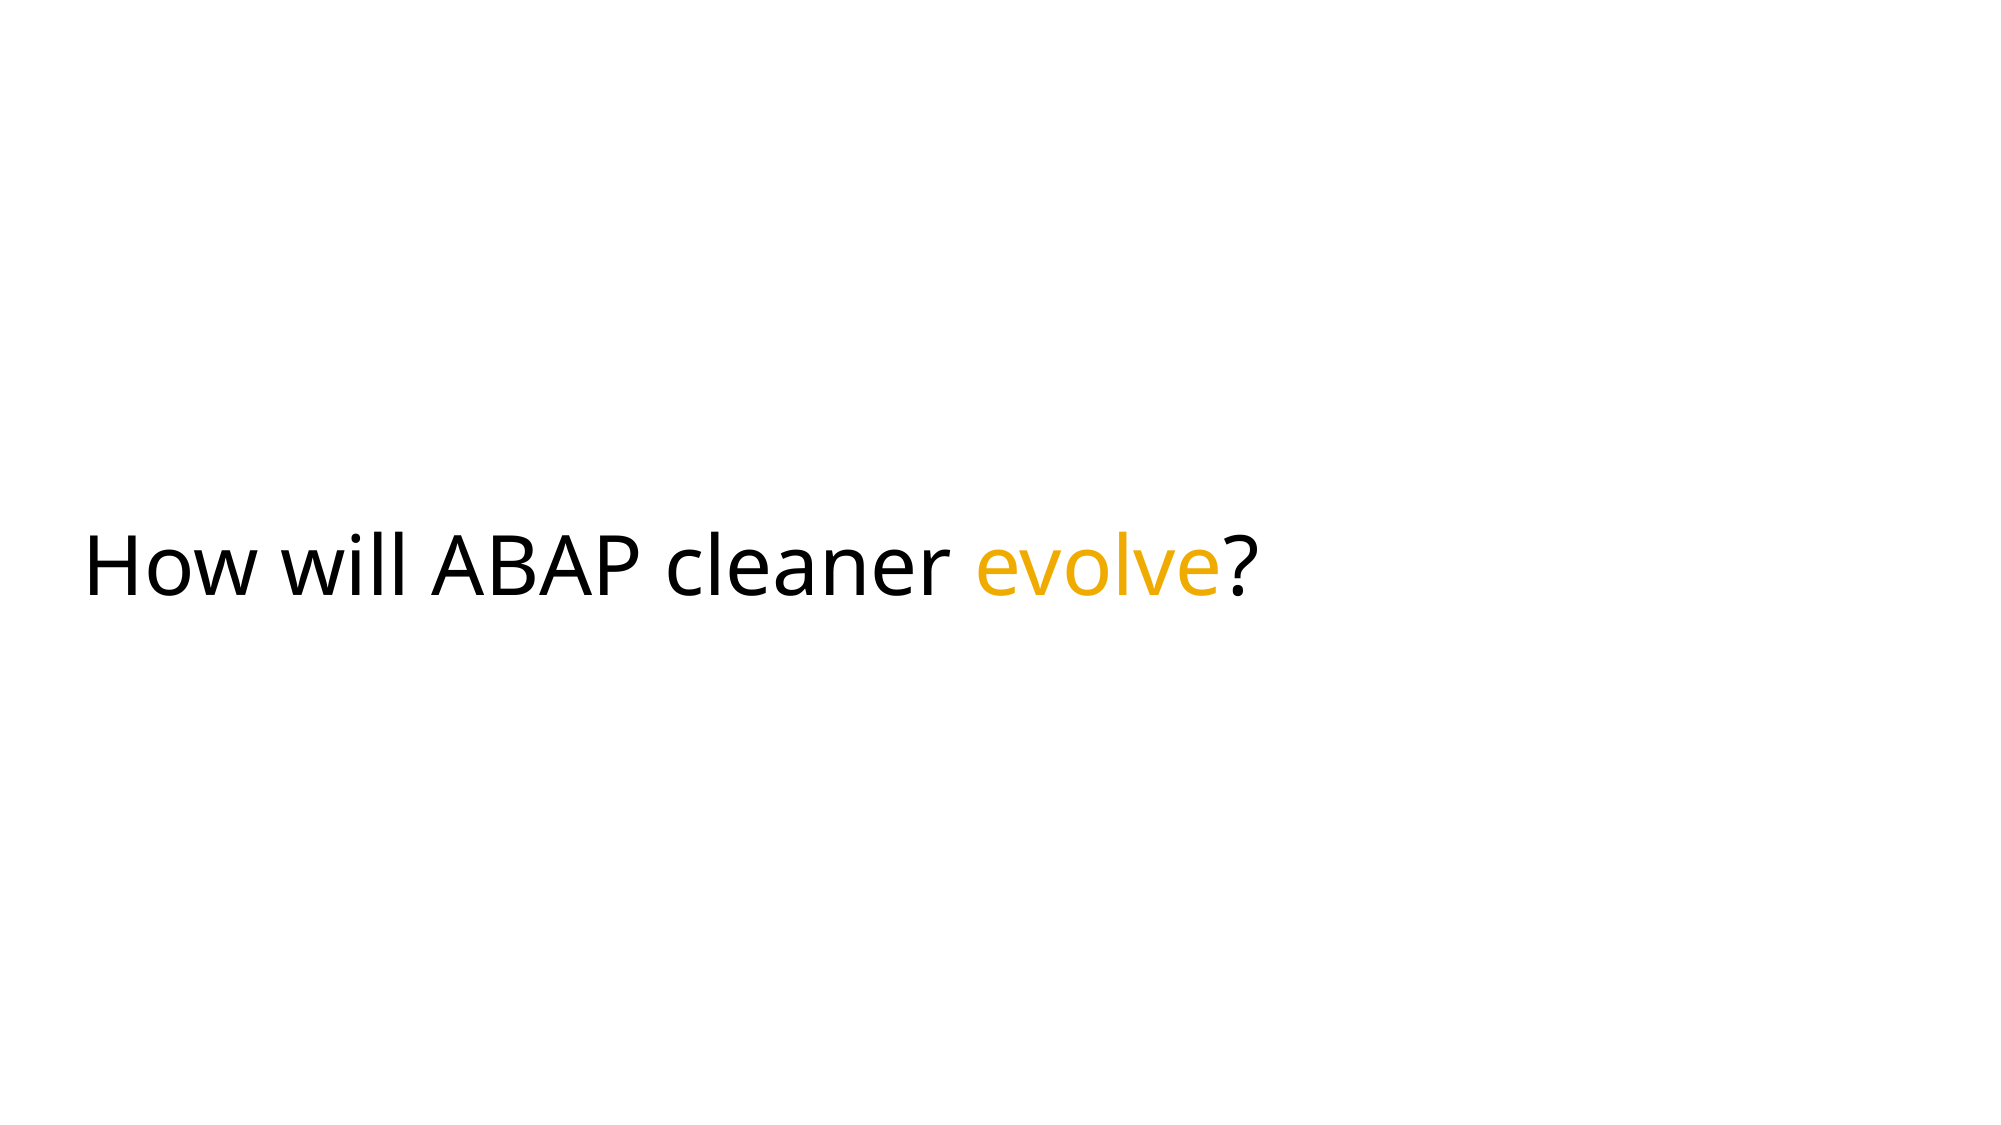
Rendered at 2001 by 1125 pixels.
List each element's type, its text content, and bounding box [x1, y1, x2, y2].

title How will ABAP cleaner evolve? [82, 506, 1918, 619]
